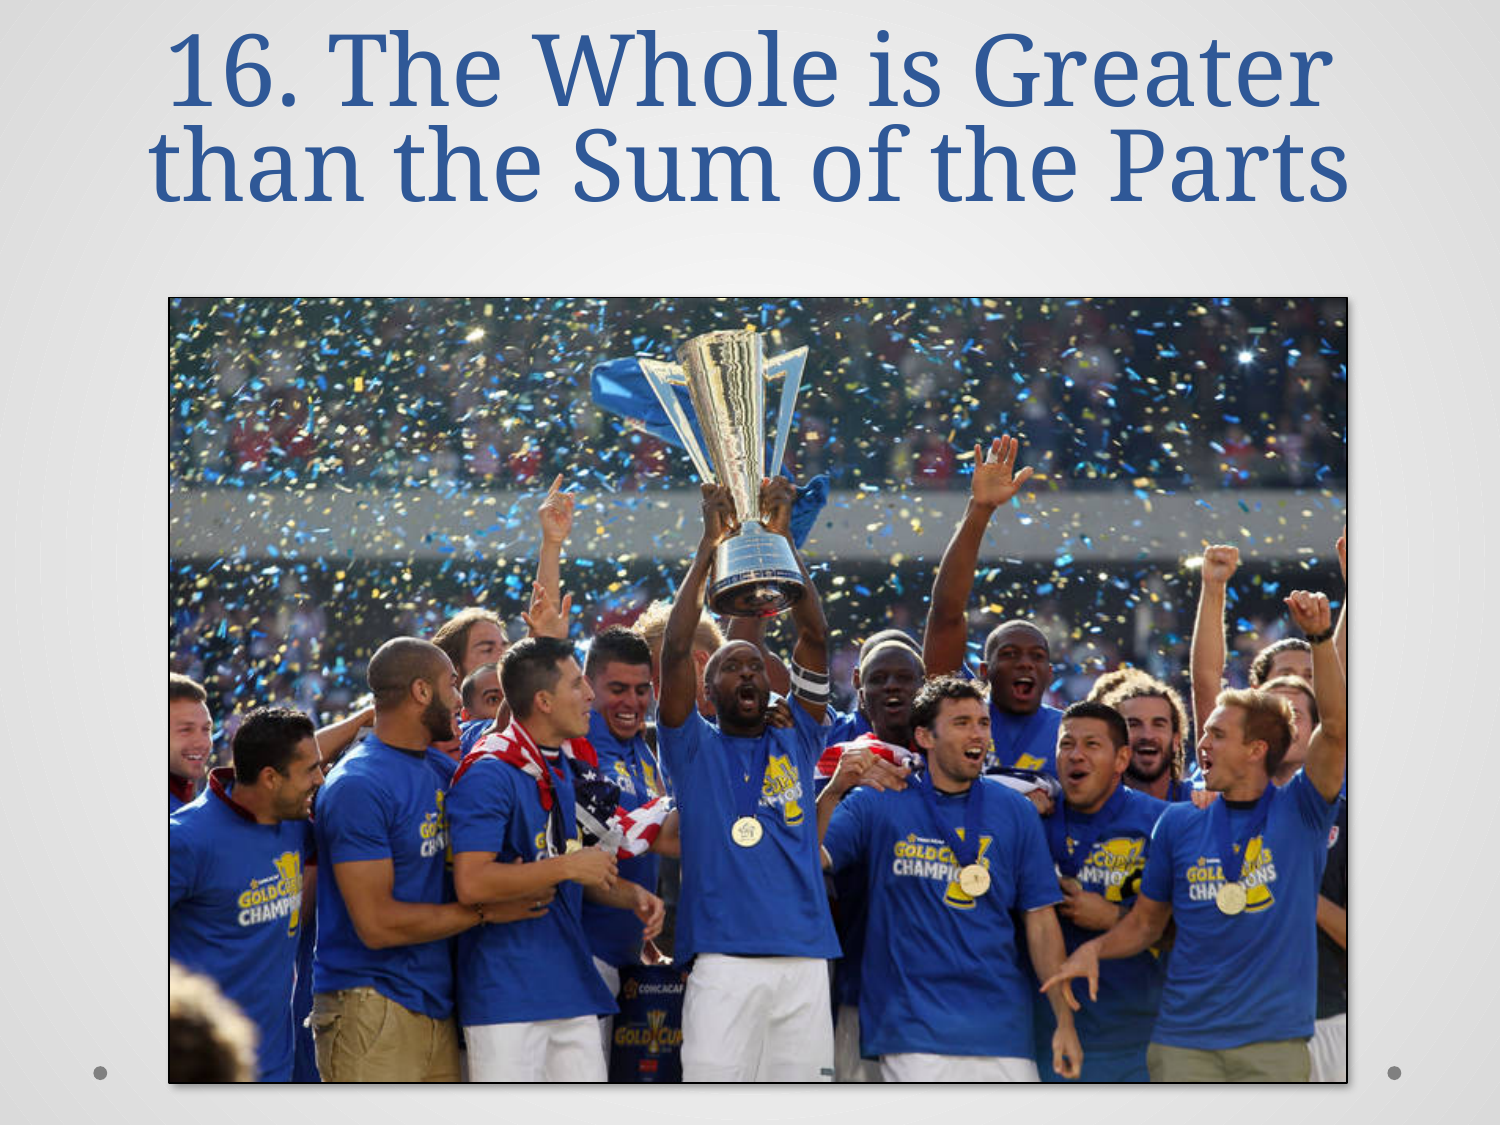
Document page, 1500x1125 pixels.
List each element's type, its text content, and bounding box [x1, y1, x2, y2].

picture [169, 298, 1347, 1083]
title 16. The Whole is Greater than the Sum of the Parts [75, 101, 1425, 364]
